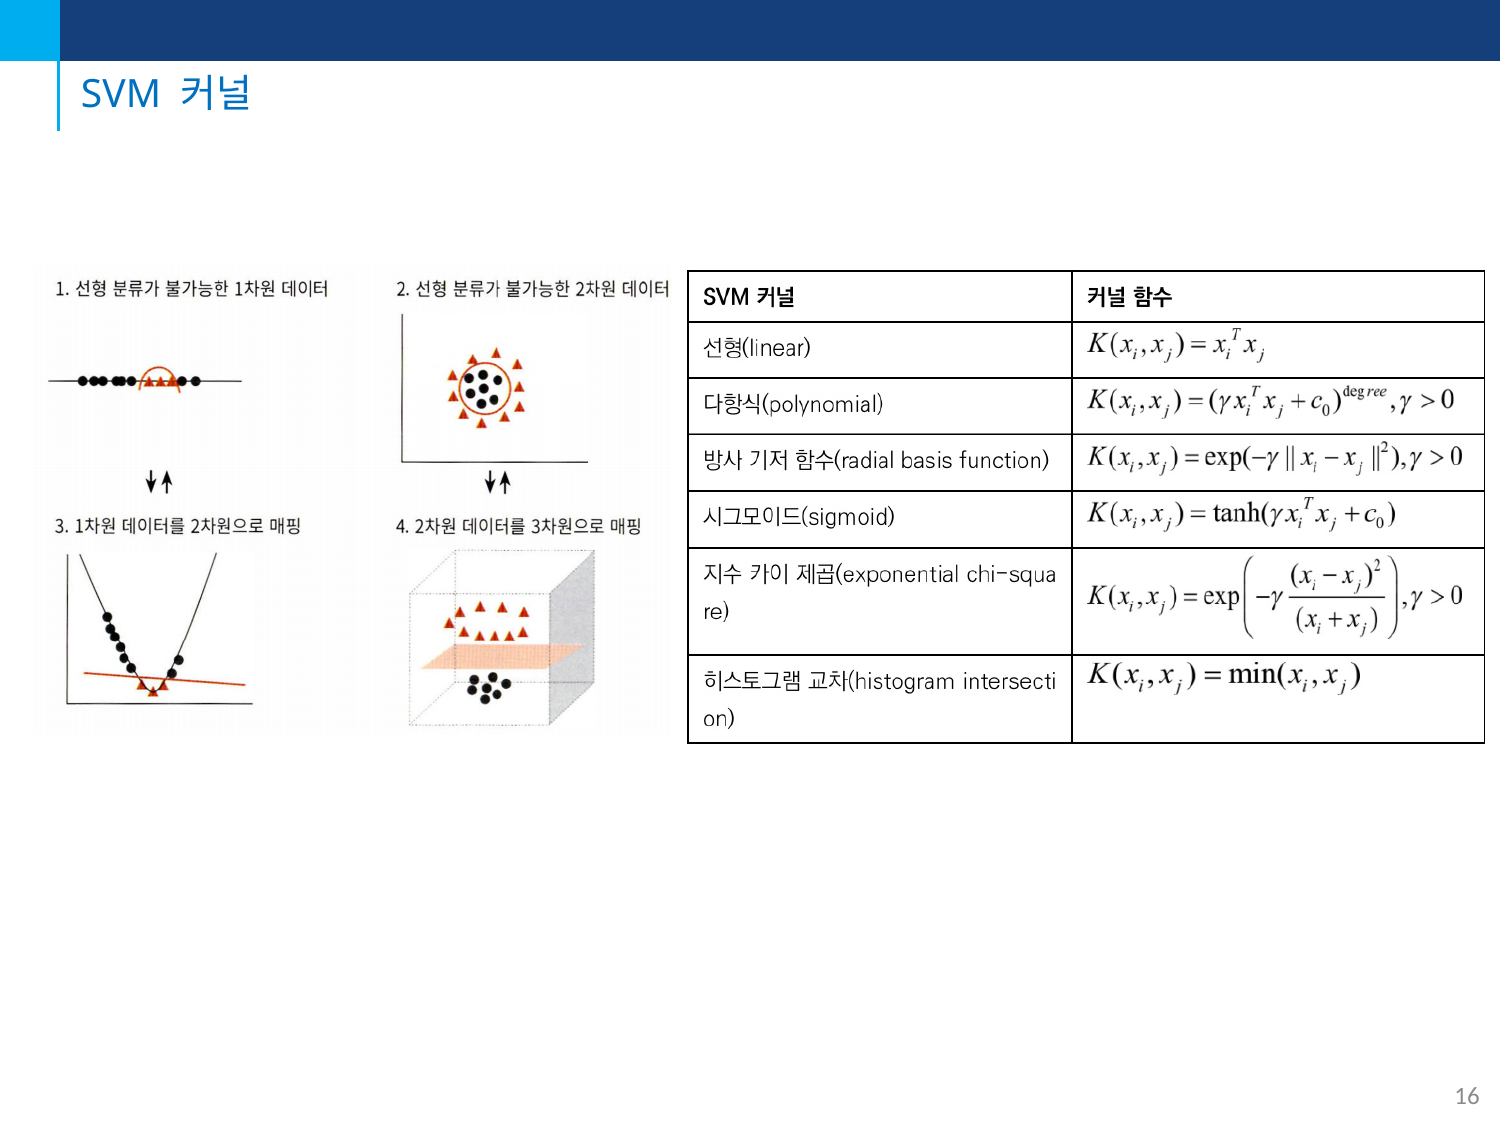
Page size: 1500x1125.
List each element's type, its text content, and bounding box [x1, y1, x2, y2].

picture [679, 265, 1500, 756]
picture [32, 265, 673, 735]
slide_number 15 [1435, 1065, 1499, 1125]
title SVM 커널 [65, 62, 1500, 129]
